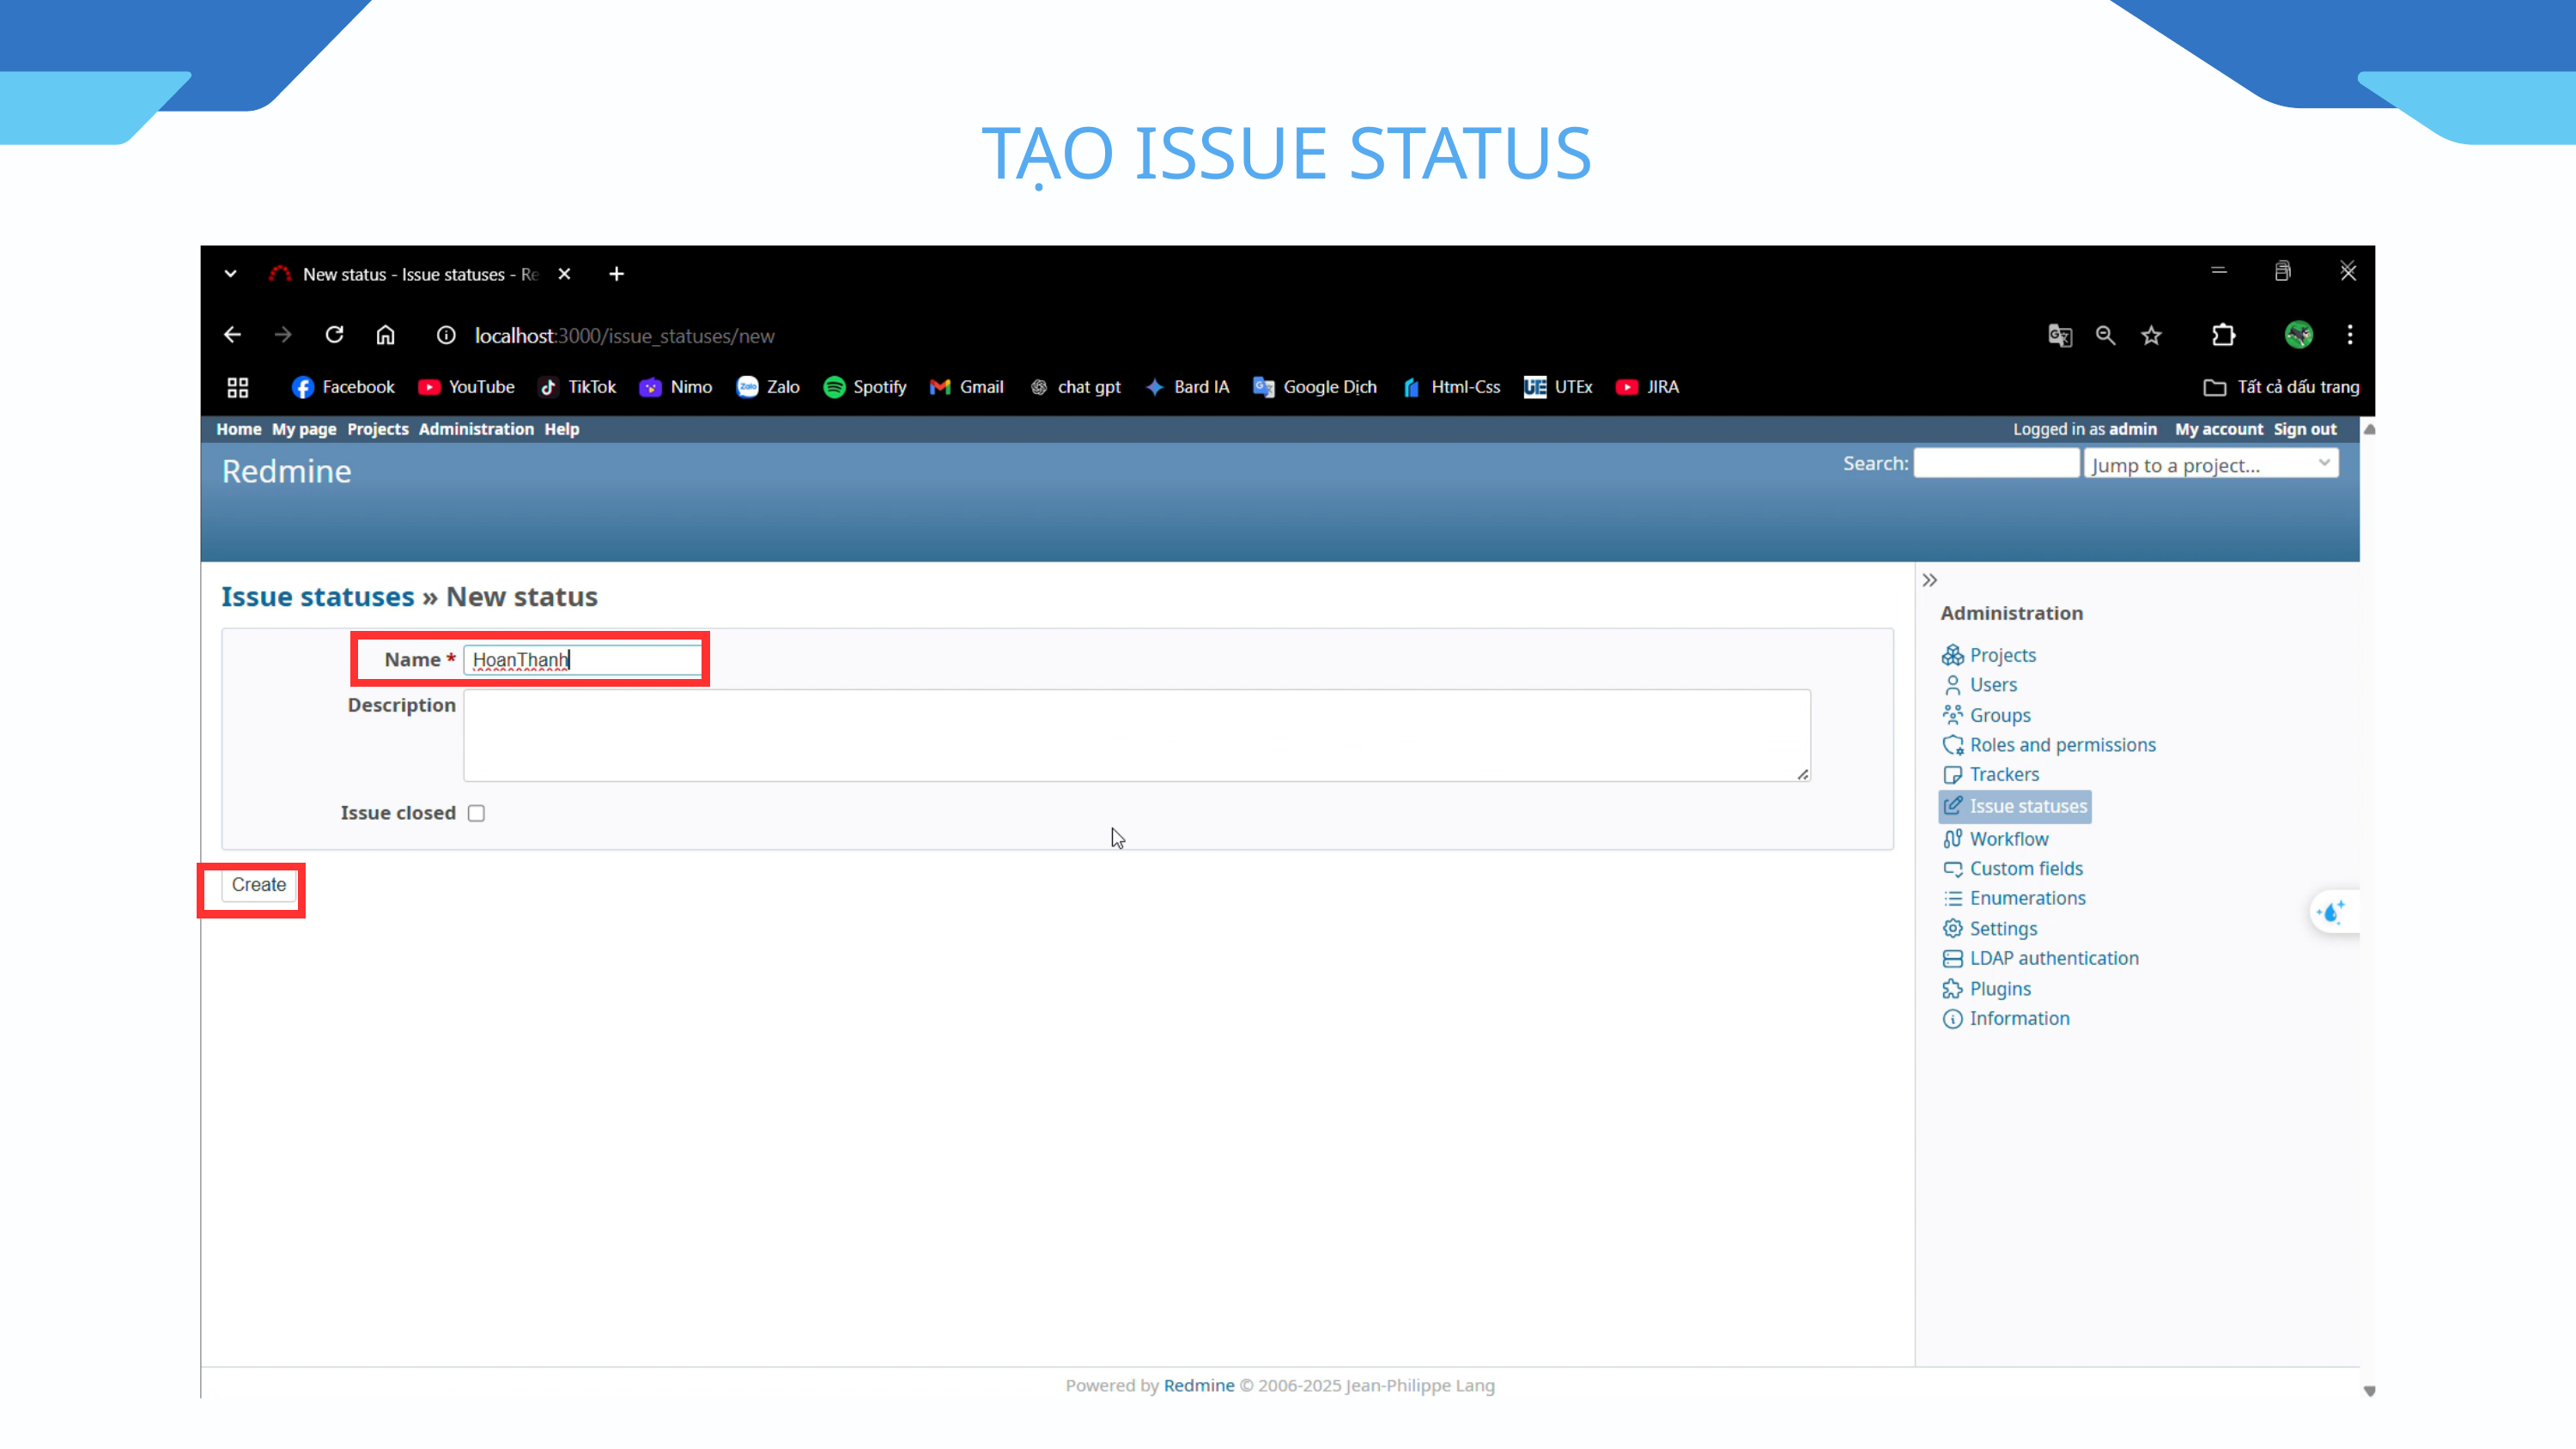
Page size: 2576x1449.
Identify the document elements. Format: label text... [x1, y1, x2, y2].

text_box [2342, 71, 2576, 145]
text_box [0, 0, 423, 112]
text_box TẠO ISSUE STATUS [530, 93, 2046, 193]
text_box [2029, 0, 2576, 109]
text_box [200, 866, 302, 915]
text_box [200, 246, 2376, 1398]
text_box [354, 634, 707, 683]
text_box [0, 71, 197, 145]
